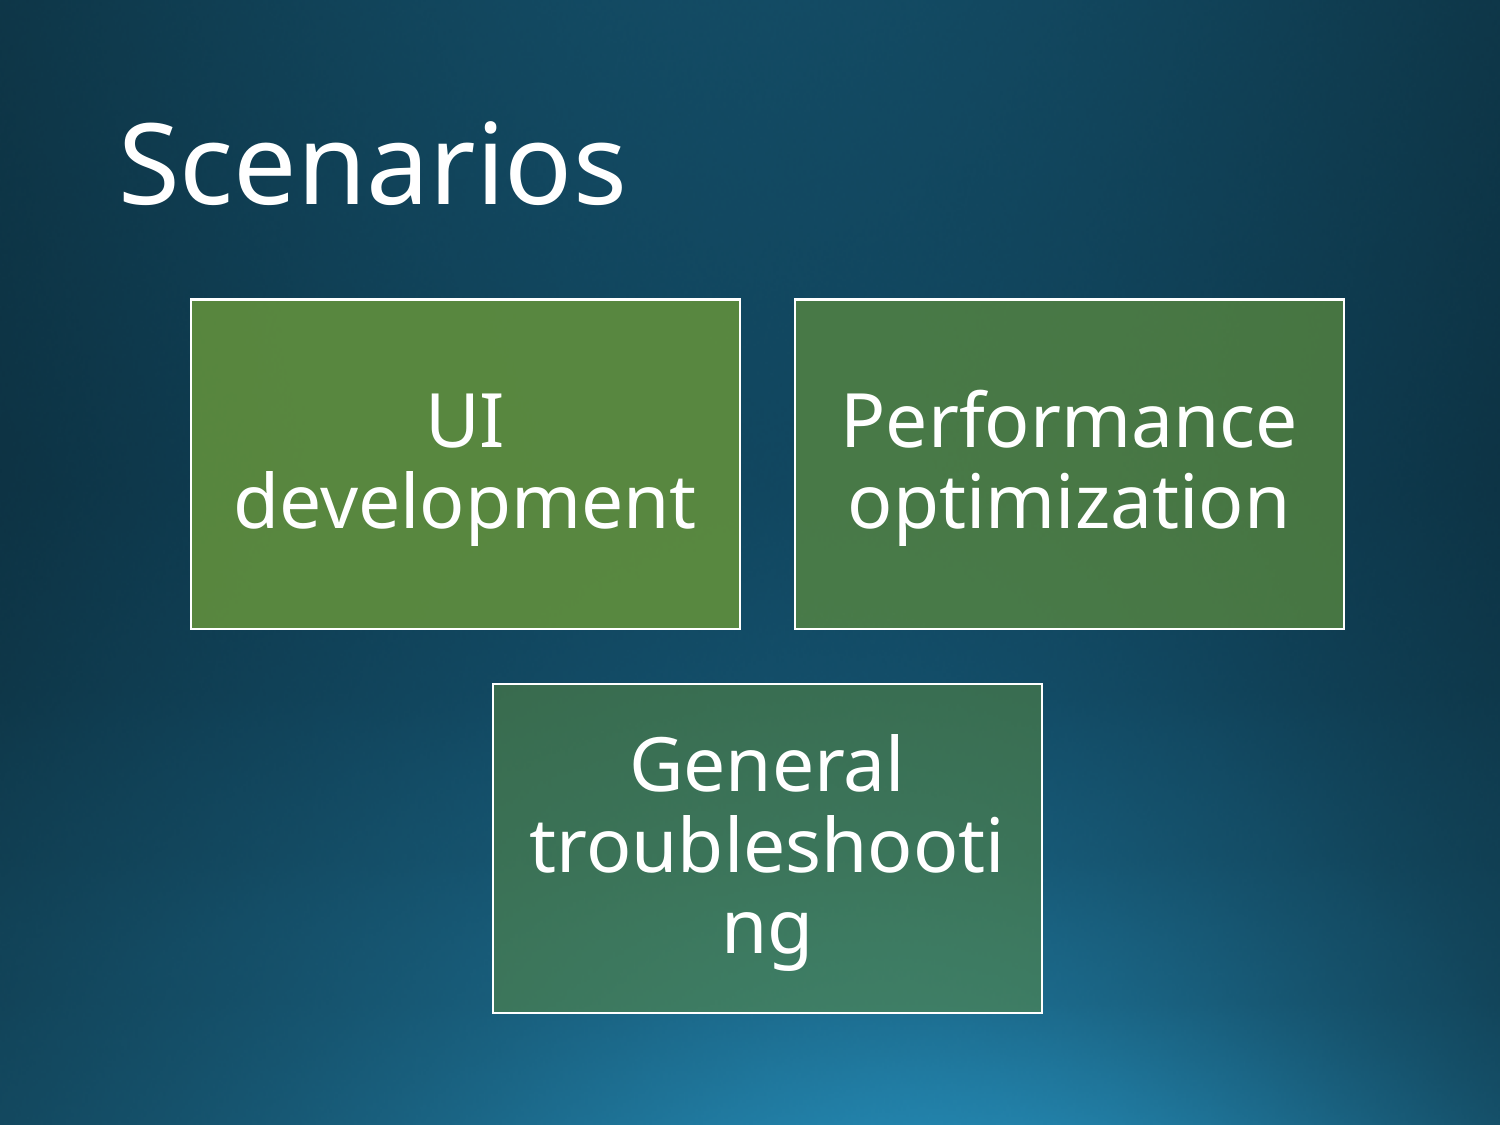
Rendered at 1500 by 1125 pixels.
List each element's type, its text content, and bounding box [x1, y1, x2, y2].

title Scenarios [103, 59, 1397, 278]
picture [0, 0, 1500, 1125]
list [137, 299, 1397, 1014]
